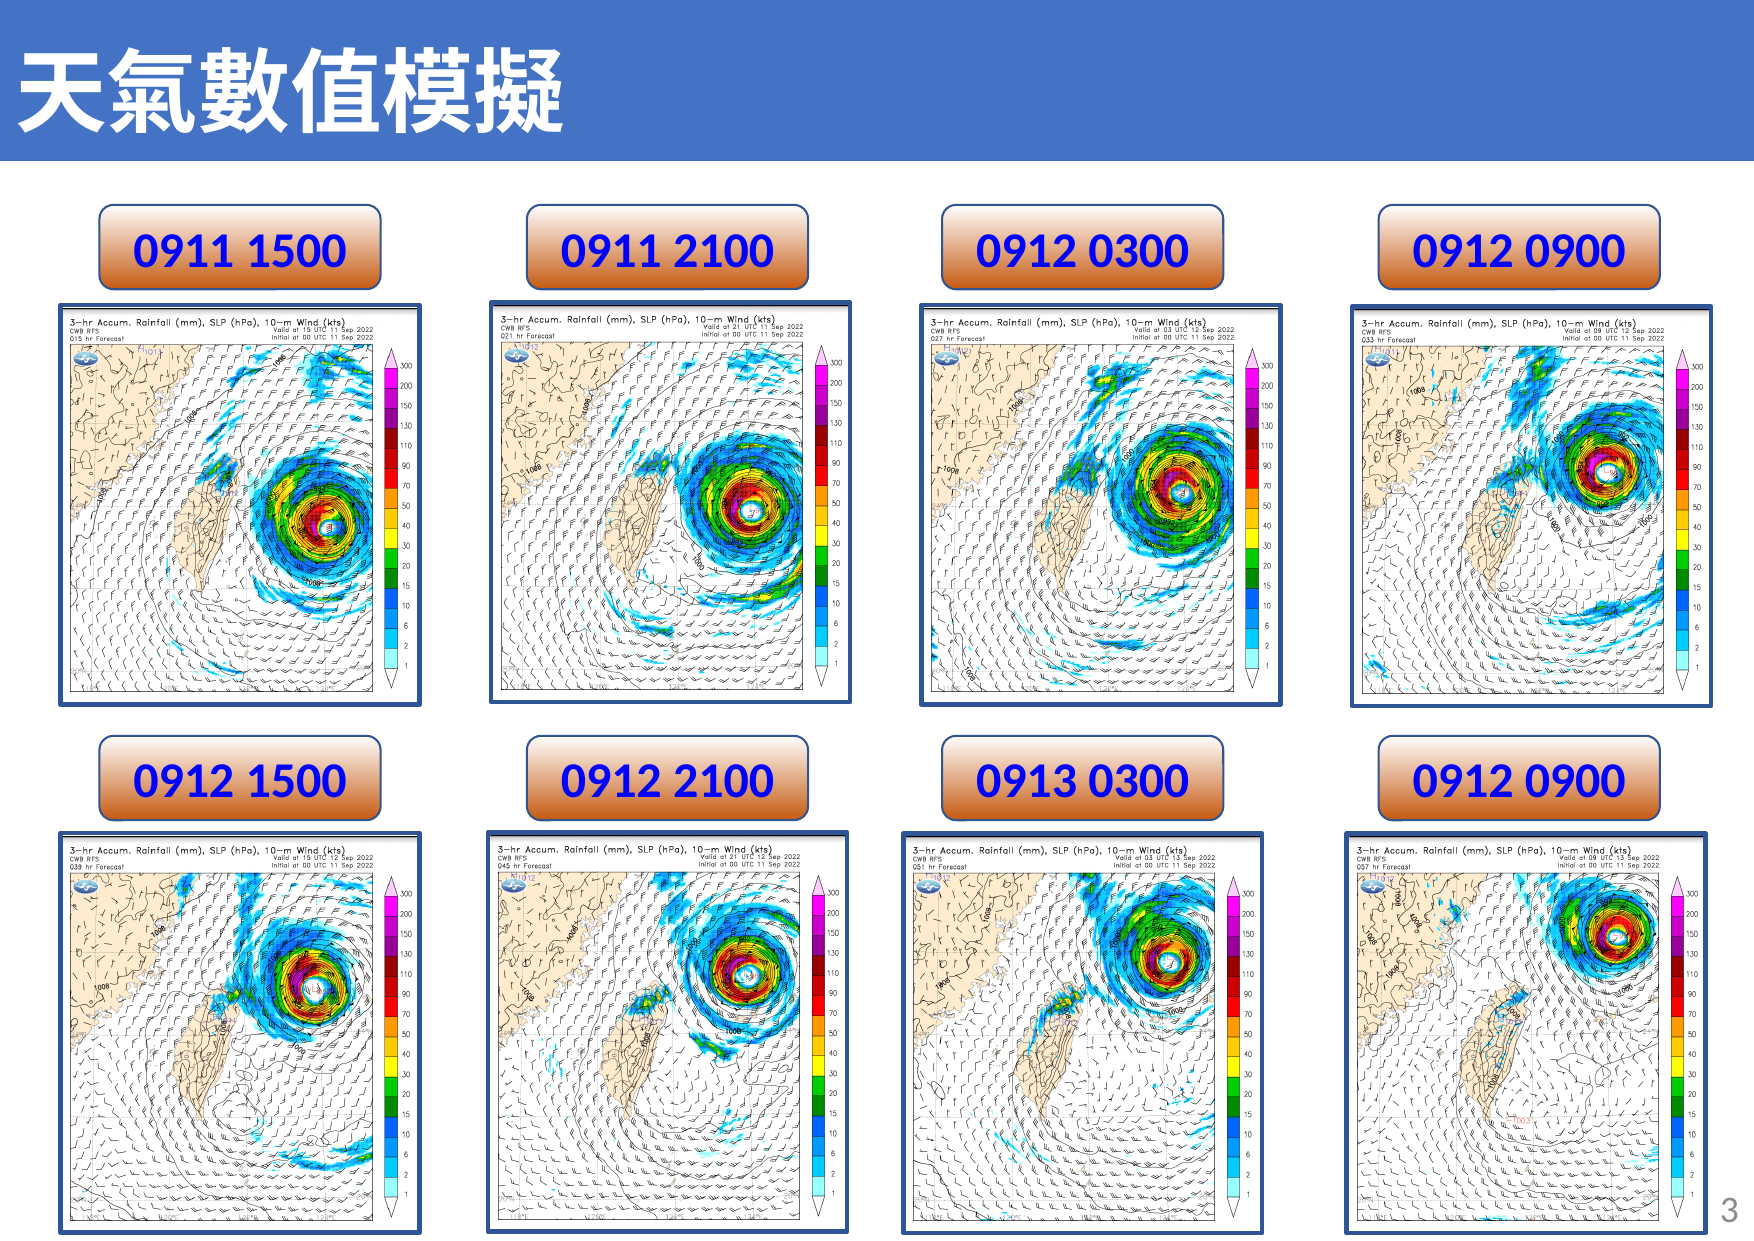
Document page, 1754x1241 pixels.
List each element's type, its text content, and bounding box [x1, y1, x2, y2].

picture [490, 834, 845, 1230]
picture [1354, 308, 1709, 704]
picture [905, 835, 1260, 1231]
text_box 0912 0900 [1377, 734, 1661, 822]
picture [1348, 835, 1704, 1231]
slide_number 3 [1359, 1174, 1754, 1241]
text_box 0912 2100 [525, 734, 810, 822]
picture [62, 835, 418, 1231]
text_box 0912 0300 [941, 203, 1225, 291]
text_box 0911 2100 [525, 203, 810, 291]
text_box 0912 1500 [98, 734, 382, 822]
text_box 0911 1500 [98, 203, 382, 291]
title 天氣數值模擬 [0, 3, 1173, 190]
picture [62, 307, 418, 703]
picture [923, 307, 1279, 703]
picture [493, 304, 848, 700]
text_box 0912 0900 [1377, 203, 1661, 291]
text_box 0913 0300 [941, 734, 1225, 822]
